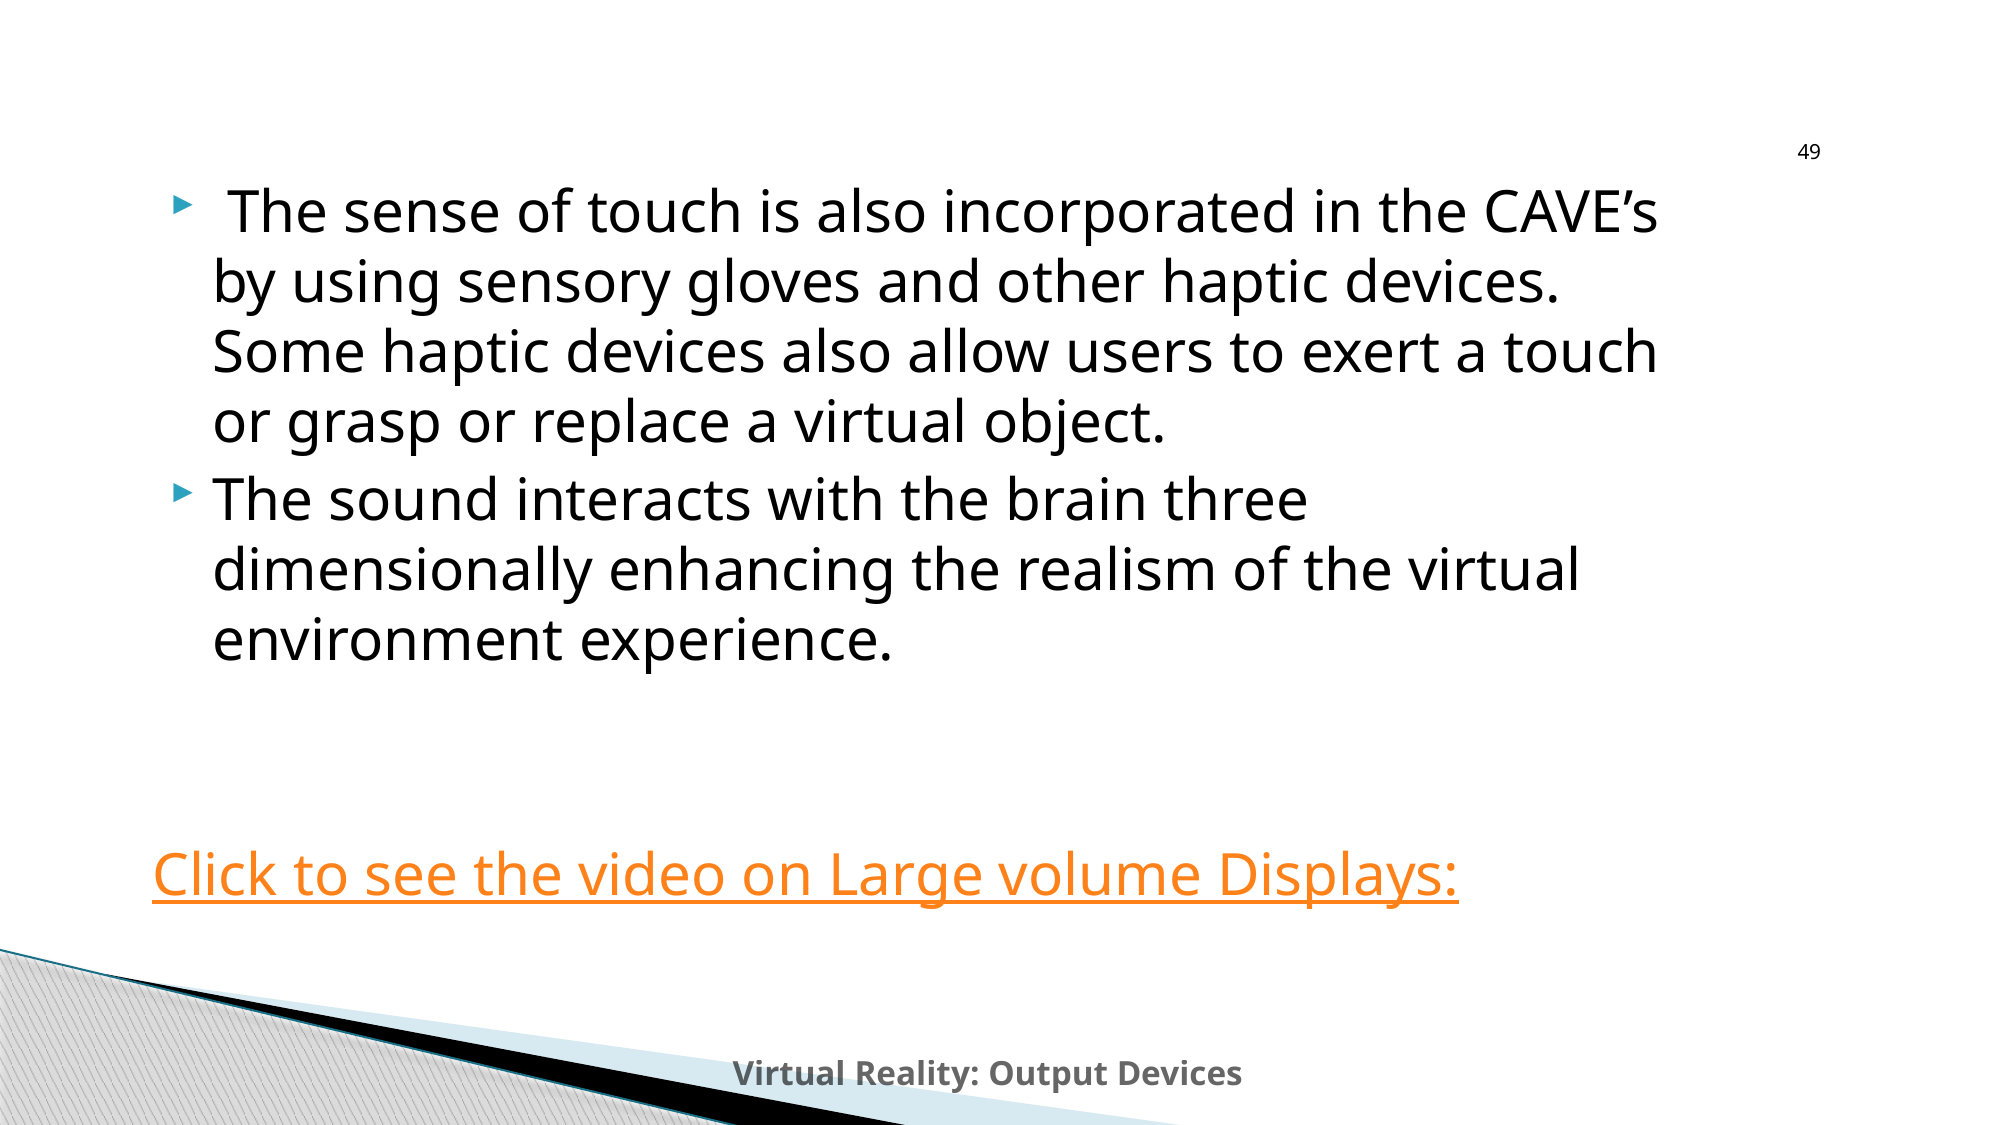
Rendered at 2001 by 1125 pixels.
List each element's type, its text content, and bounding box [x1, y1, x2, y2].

text_box Virtual Reality: Output Devices [671, 1049, 1305, 1100]
list The sense of touch is also incorporated in the CAVE’s by using sensory gloves and other haptic devices. Some haptic devices also allow users to exert a touch or grasp or replace a virtual object. The sound interacts with the brain three dimensionally enhancing the realism of the virtual environment experience. Click to see the video on Large volume Displays: [137, 166, 1700, 881]
slide_number 49 [1698, 48, 1836, 175]
